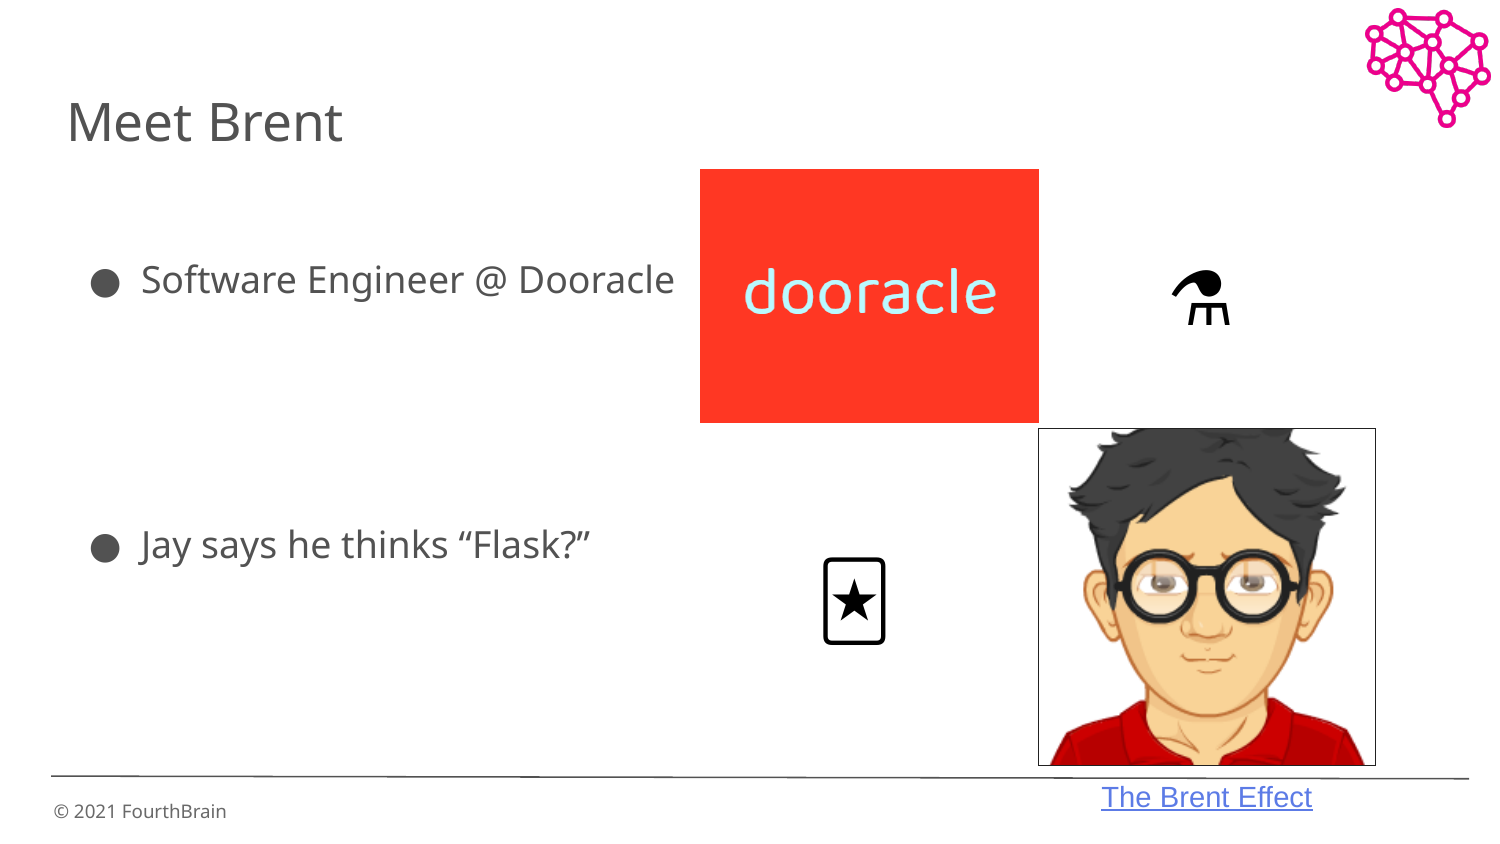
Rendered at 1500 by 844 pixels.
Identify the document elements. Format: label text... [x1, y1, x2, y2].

picture [1365, 8, 1491, 128]
text_box The Brent Effect [1083, 775, 1331, 821]
text_box 🃏️ [801, 544, 938, 650]
picture [1038, 427, 1377, 766]
title Meet Brent [51, 72, 1449, 167]
list Software Engineer @ Dooracle Jay says he thinks “Flask?” [51, 189, 708, 750]
picture [700, 169, 1039, 423]
text_box ⚗️ [1152, 243, 1289, 348]
